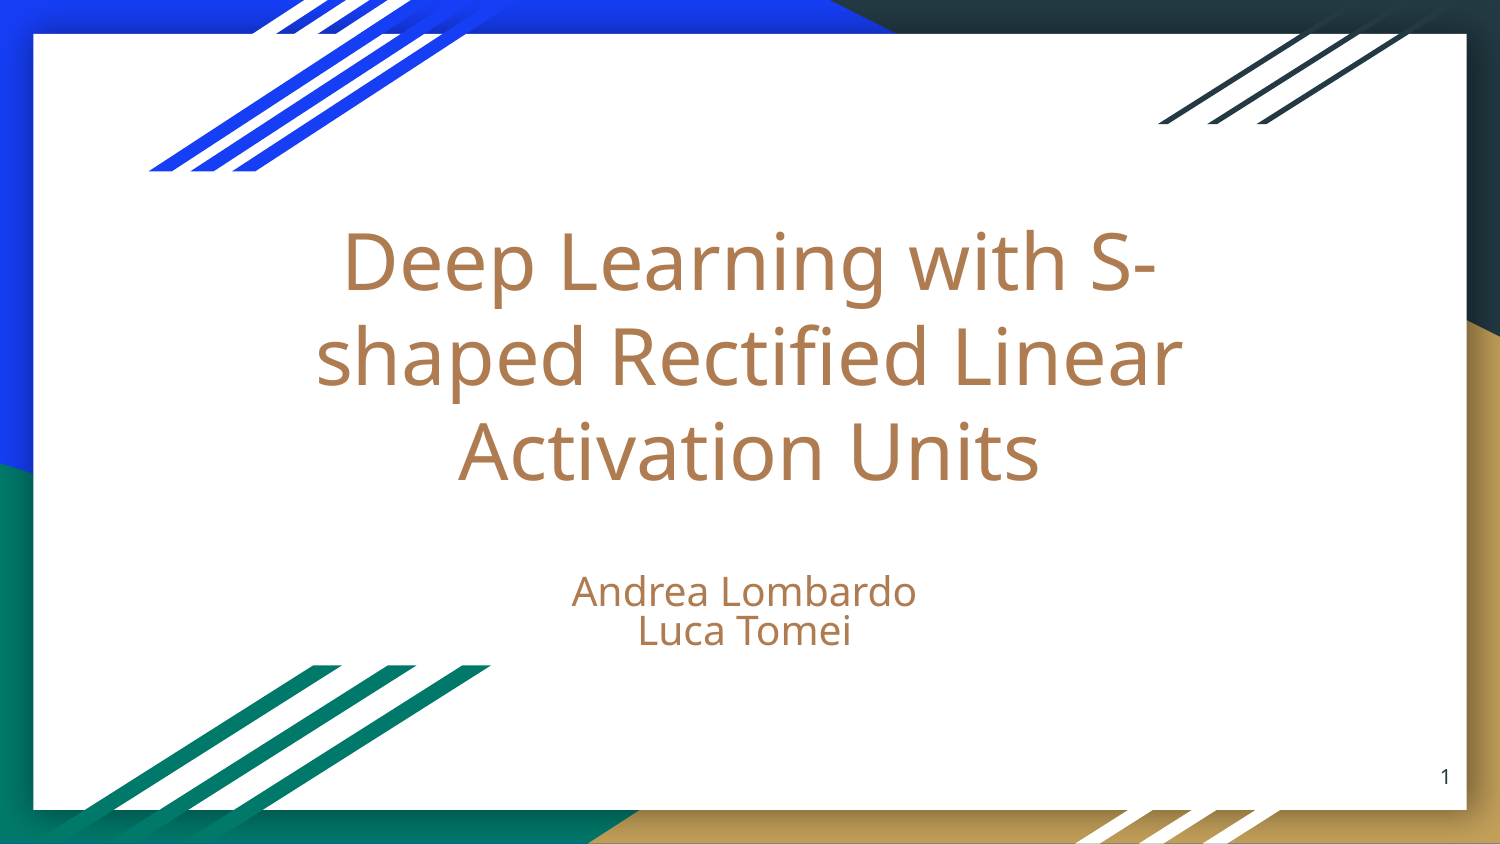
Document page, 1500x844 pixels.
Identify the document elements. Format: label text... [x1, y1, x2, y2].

title Deep Learning with S-shaped Rectified Linear Activation Units [210, 196, 1290, 512]
subtitle Andrea Lombardo Luca Tomei [304, 559, 1185, 844]
slide_number 1 [1376, 745, 1467, 810]
